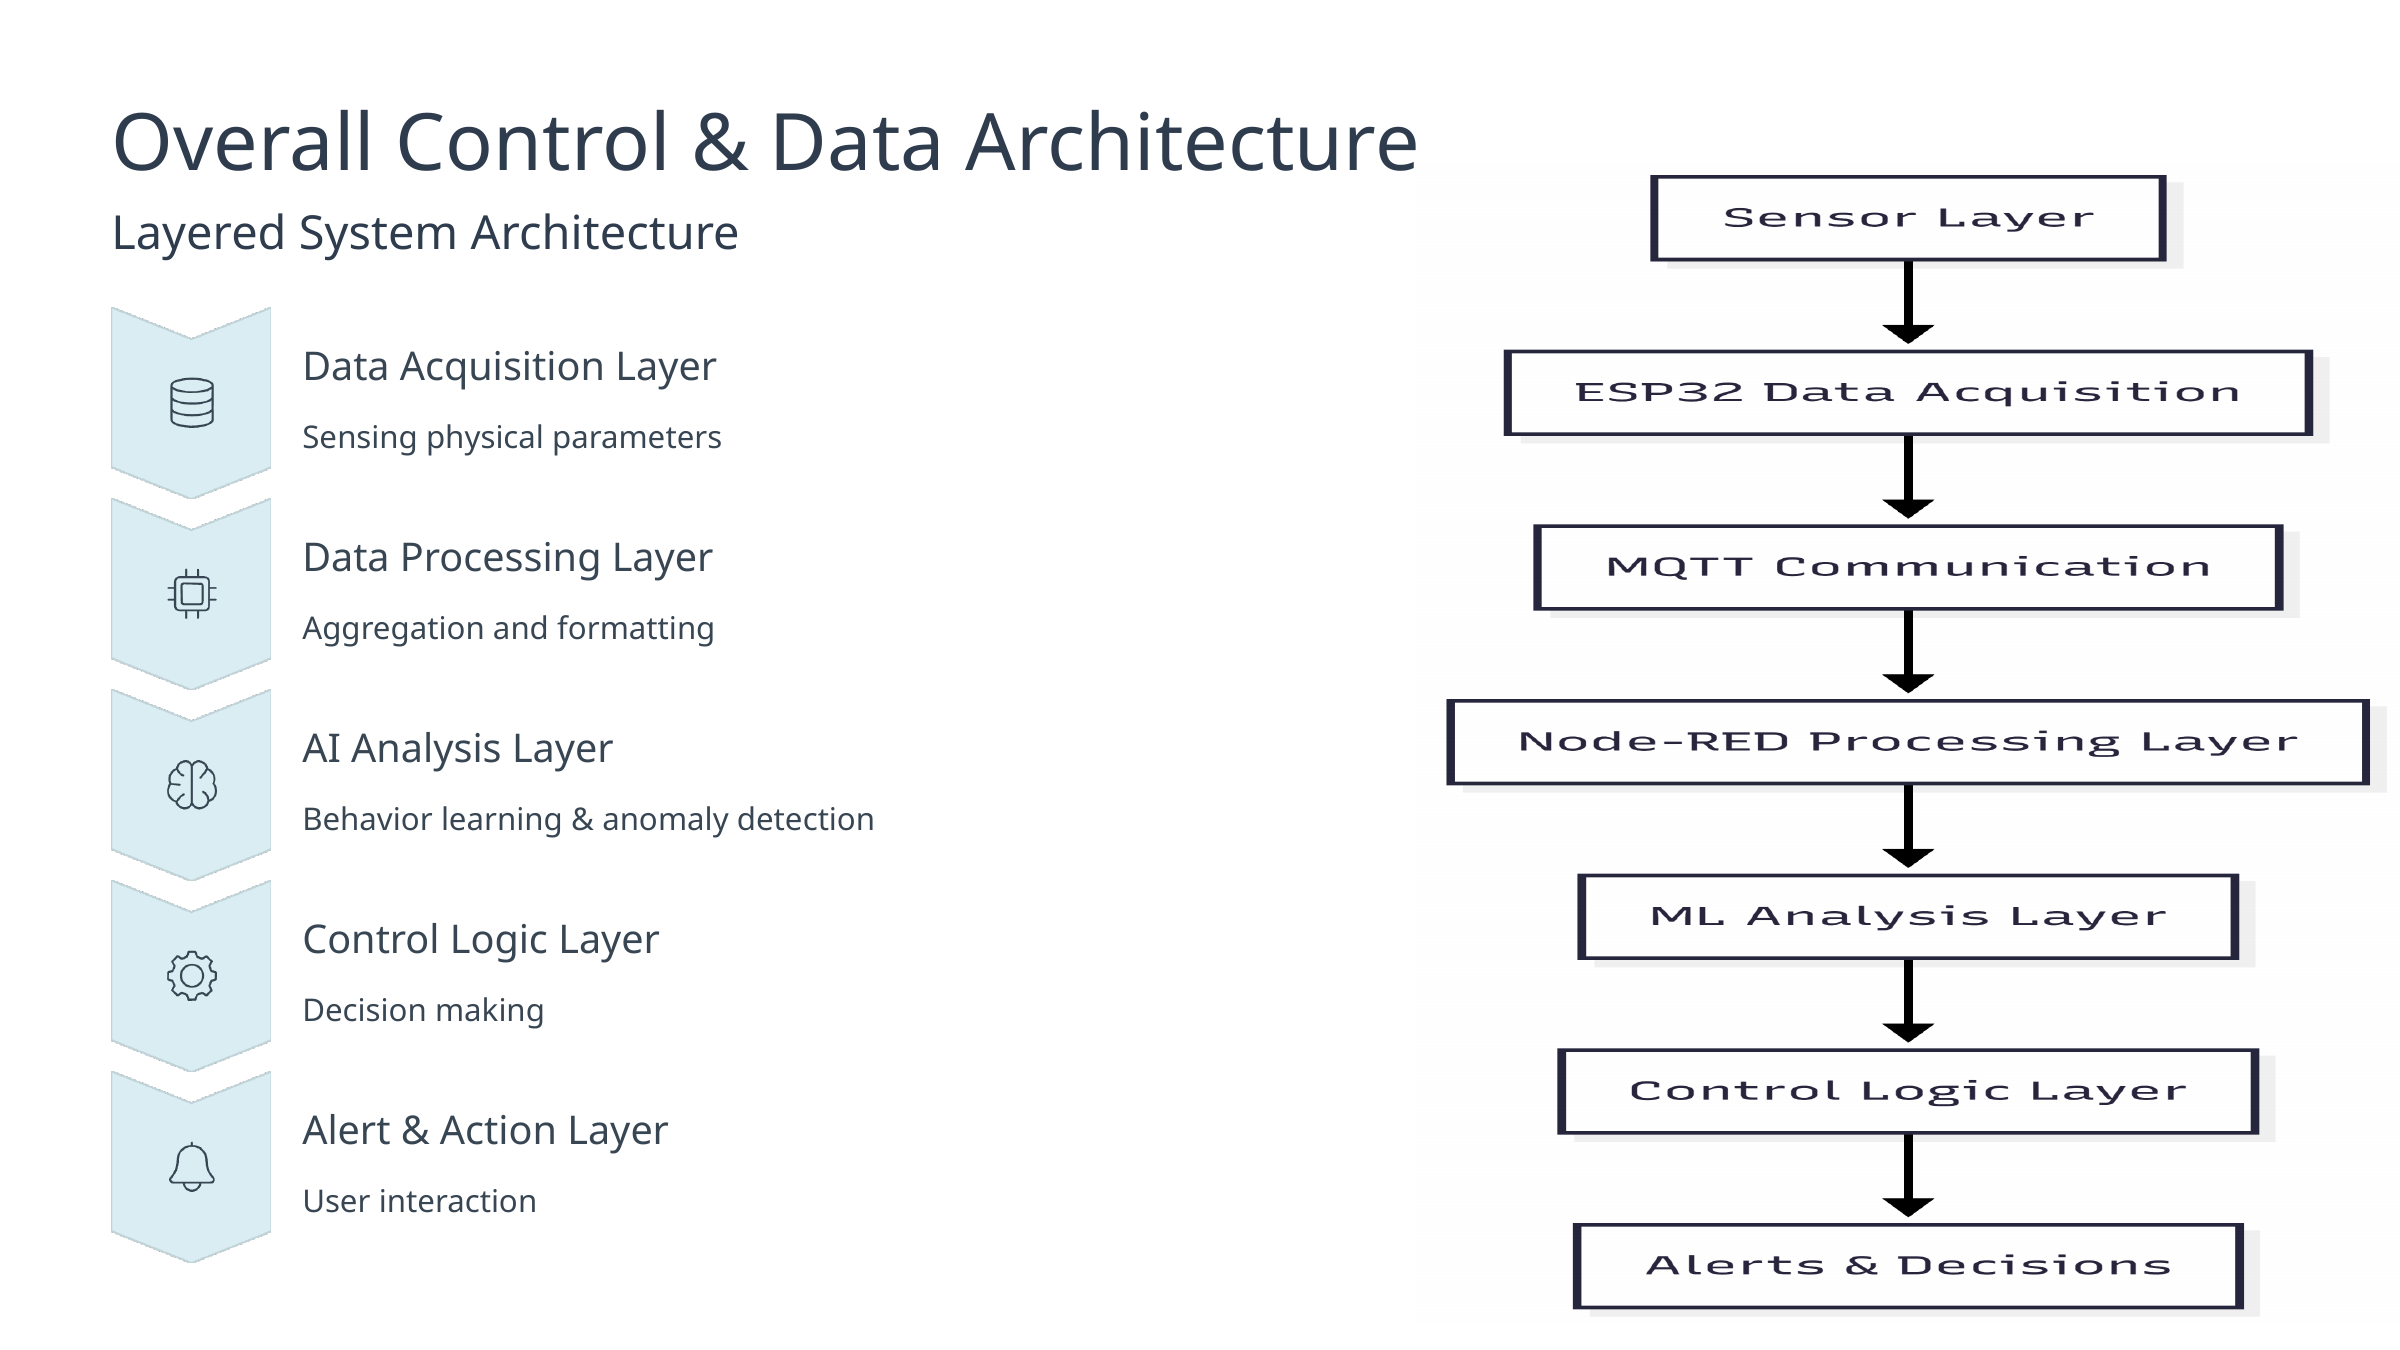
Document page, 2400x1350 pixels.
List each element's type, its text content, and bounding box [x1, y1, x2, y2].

picture [111, 307, 271, 1263]
text_box Control Logic Layer [302, 912, 701, 962]
text_box Overall Control & Data Architecture [111, 87, 1385, 188]
text_box Alert & Action Layer [302, 1103, 701, 1153]
text_box Behavior learning & anomaly detection [302, 789, 1416, 838]
text_box Sensing physical parameters [302, 407, 1416, 456]
text_box Data Acquisition Layer [302, 339, 707, 389]
text_box Decision making [302, 980, 1416, 1029]
text_box User interaction [302, 1171, 1416, 1220]
text_box AI Analysis Layer [302, 721, 701, 771]
text_box Data Processing Layer [302, 530, 706, 580]
text_box Layered System Architecture [111, 199, 739, 260]
picture [1416, 162, 2400, 1322]
text_box Aggregation and formatting [302, 598, 1416, 647]
